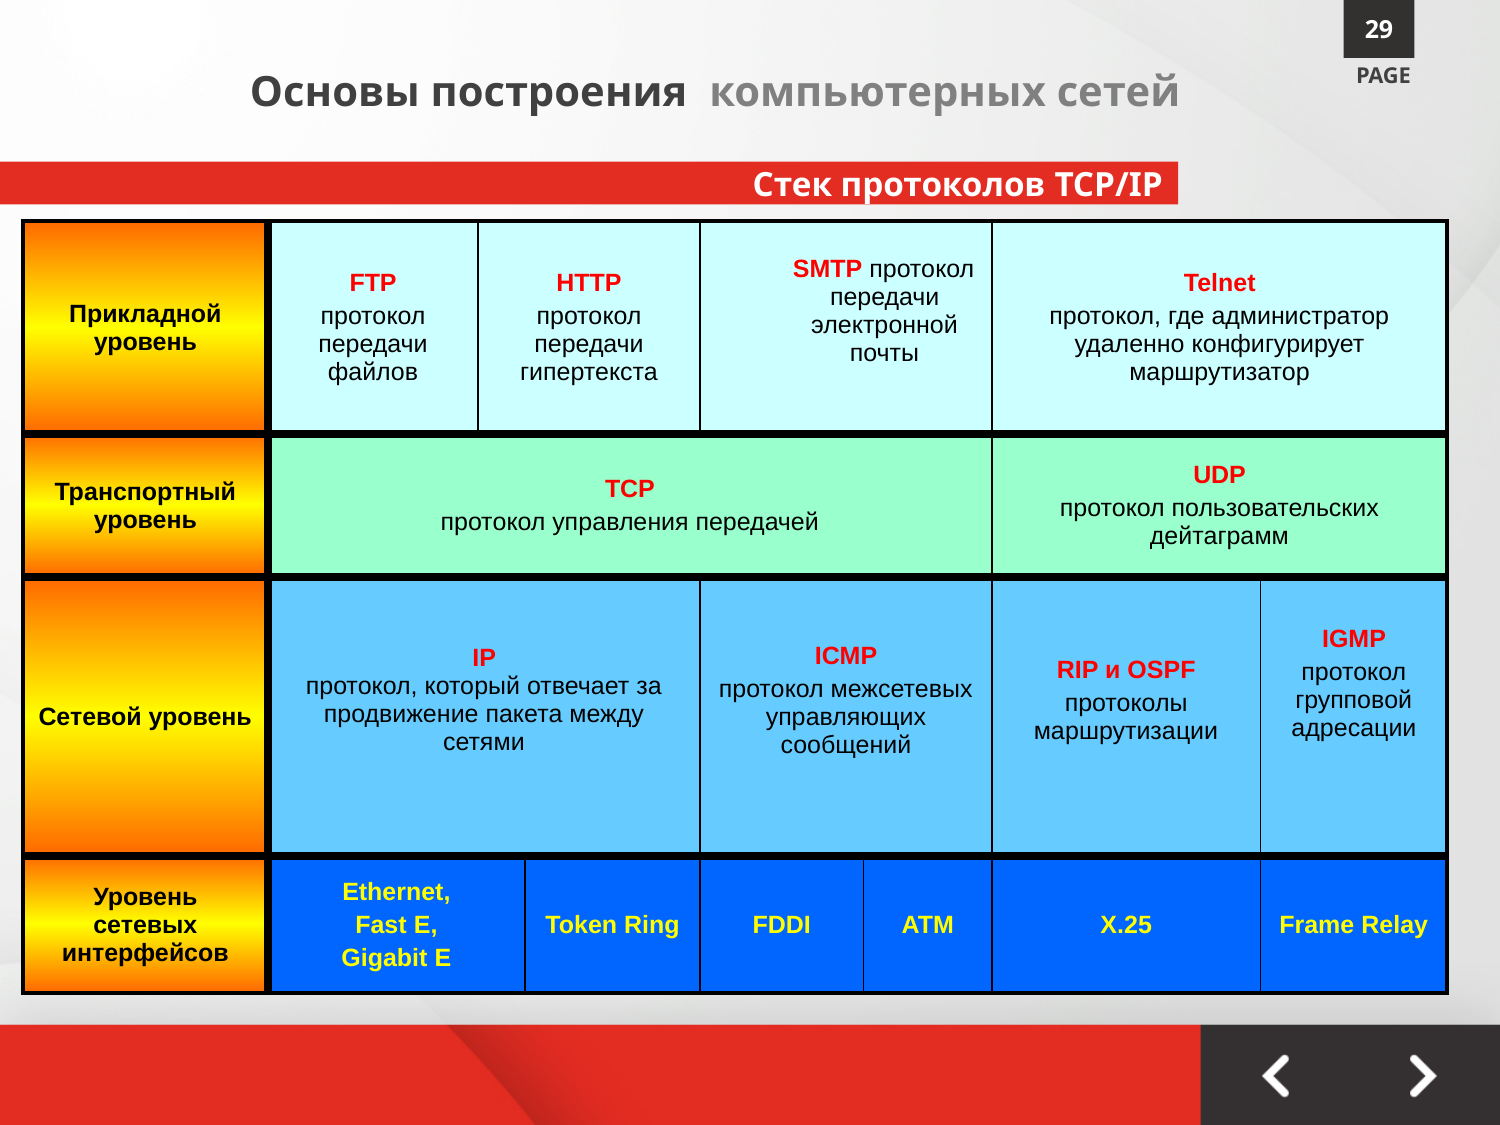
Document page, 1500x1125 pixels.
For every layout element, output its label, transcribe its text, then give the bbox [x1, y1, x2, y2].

table_header HTTP протокол передачи гипертекста [479, 223, 699, 430]
table_header Прикладной уровень [25, 223, 264, 430]
table_cell RIP и OSPF протоколы маршрутизации [993, 581, 1260, 852]
table_cell ICMP протокол межсетевых управляющих сообщений [701, 581, 991, 852]
table_header FTP протокол передачи файлов [272, 223, 477, 430]
table_cell UDP протокол пользовательских дейтаграмм [993, 438, 1445, 573]
text_box Основы построения компьютерных сетей [22, 57, 1196, 123]
table_cell FDDI [701, 860, 863, 991]
table_cell IP протокол, который отвечает за продвижение пакета между сетями [272, 581, 699, 852]
table_header SMTP протокол передачи электронной почты [701, 223, 991, 430]
text_box PAGE [1341, 54, 1426, 96]
text_box 29 [1342, 0, 1417, 60]
picture [0, 0, 1500, 1125]
table_cell Frame Relay [1261, 860, 1445, 991]
table_header Telnet протокол, где администратор удаленно конфигурирует маршрутизатор [993, 223, 1445, 430]
table_cell Транспортный уровень [25, 438, 264, 573]
table_cell IGMP протокол групповой адресации [1261, 581, 1445, 852]
table_cell ATM [864, 860, 991, 991]
table_cell Уровень сетевых интерфейсов [25, 860, 264, 991]
table_cell TCP протокол управления передачей [272, 438, 991, 573]
subtitle Стек протоколов TCP/IP [0, 161, 1179, 205]
table_cell Token Ring [526, 860, 699, 991]
table_cell Сетевой уровень [25, 581, 264, 852]
table_cell Ethernet, Fast Е, Gigabit Е [272, 860, 524, 991]
table_cell X.25 [993, 860, 1260, 991]
